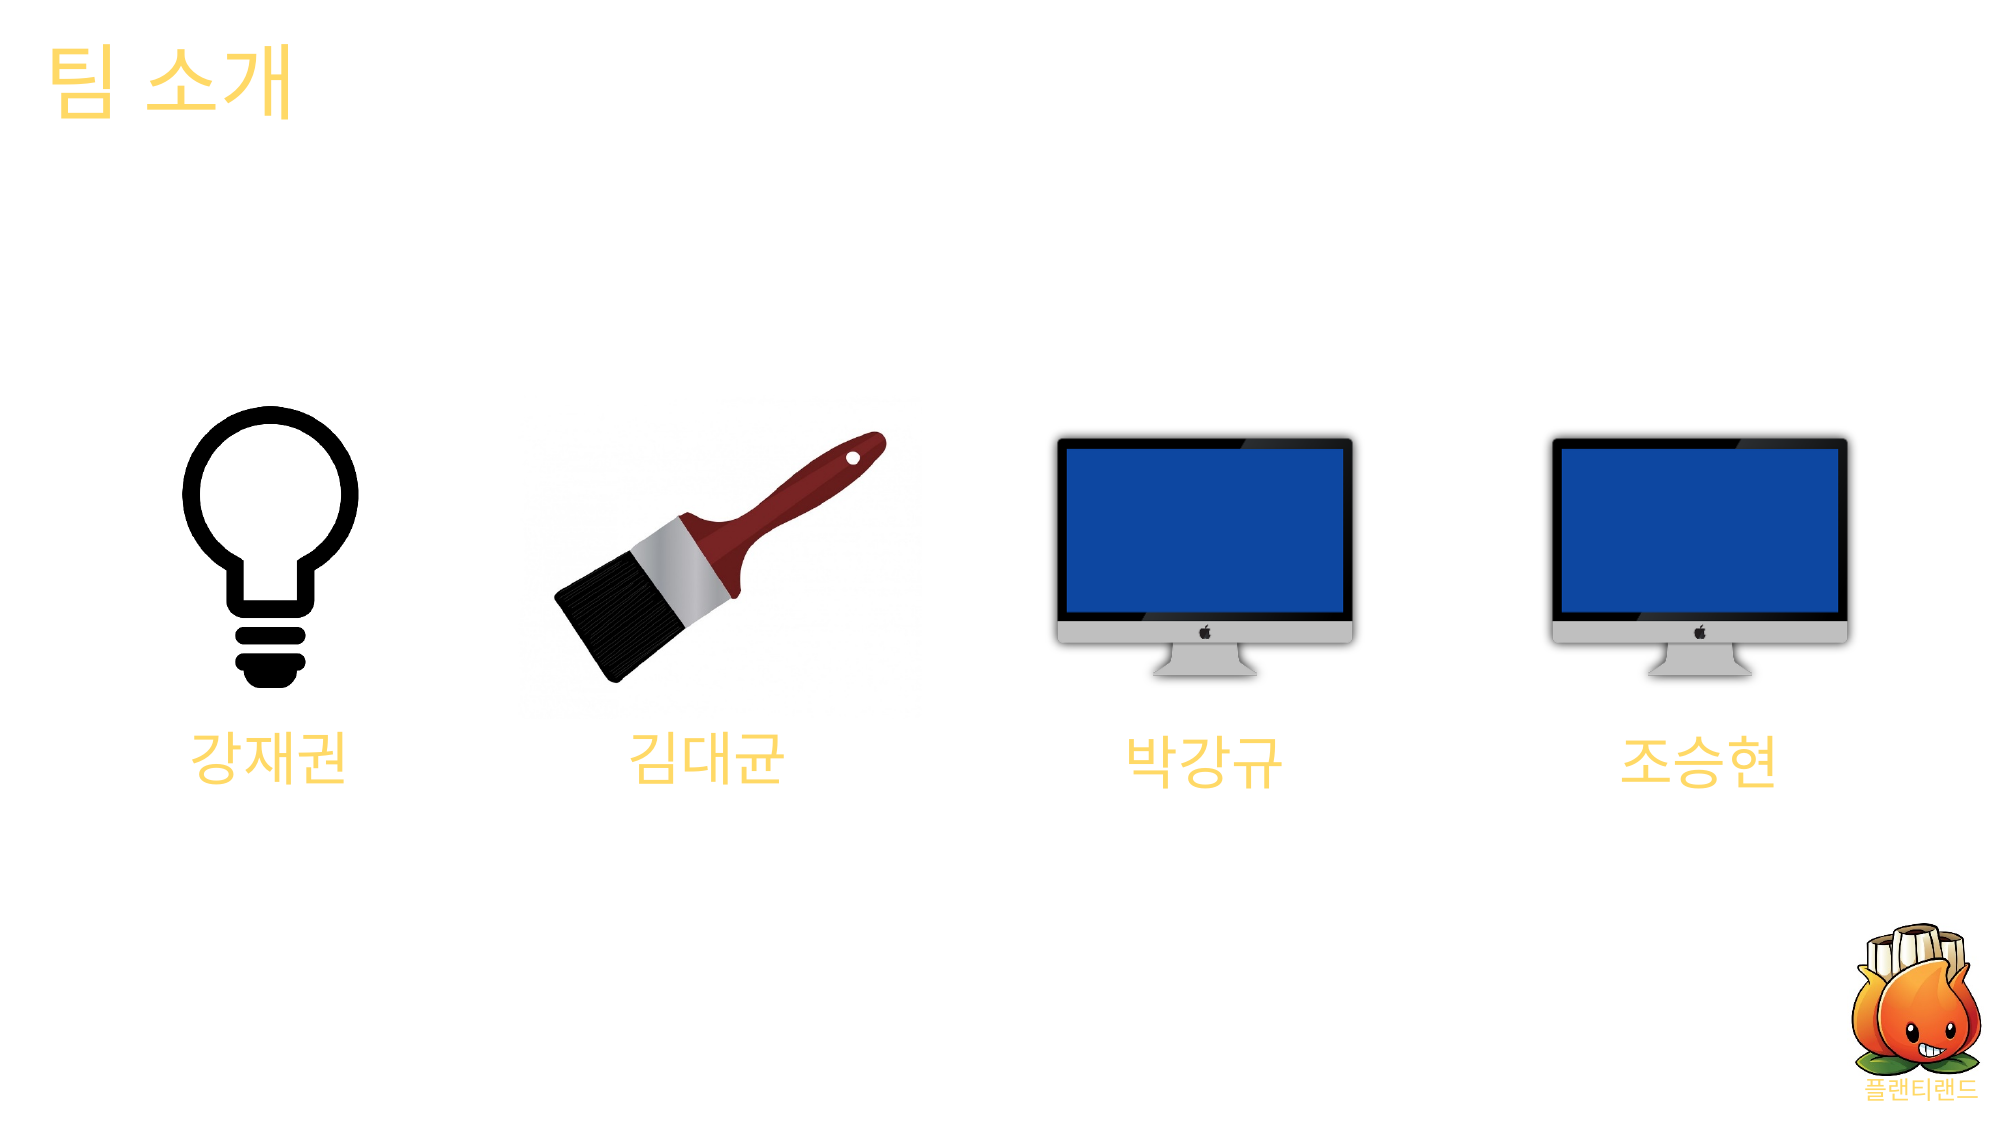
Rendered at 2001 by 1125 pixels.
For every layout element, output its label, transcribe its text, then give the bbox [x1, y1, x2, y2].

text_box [755, 426, 1249, 940]
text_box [257, 395, 1158, 937]
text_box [0, 406, 257, 937]
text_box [1249, 426, 2000, 940]
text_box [1796, 923, 2000, 1125]
text_box 팀 소개 [0, 0, 622, 259]
